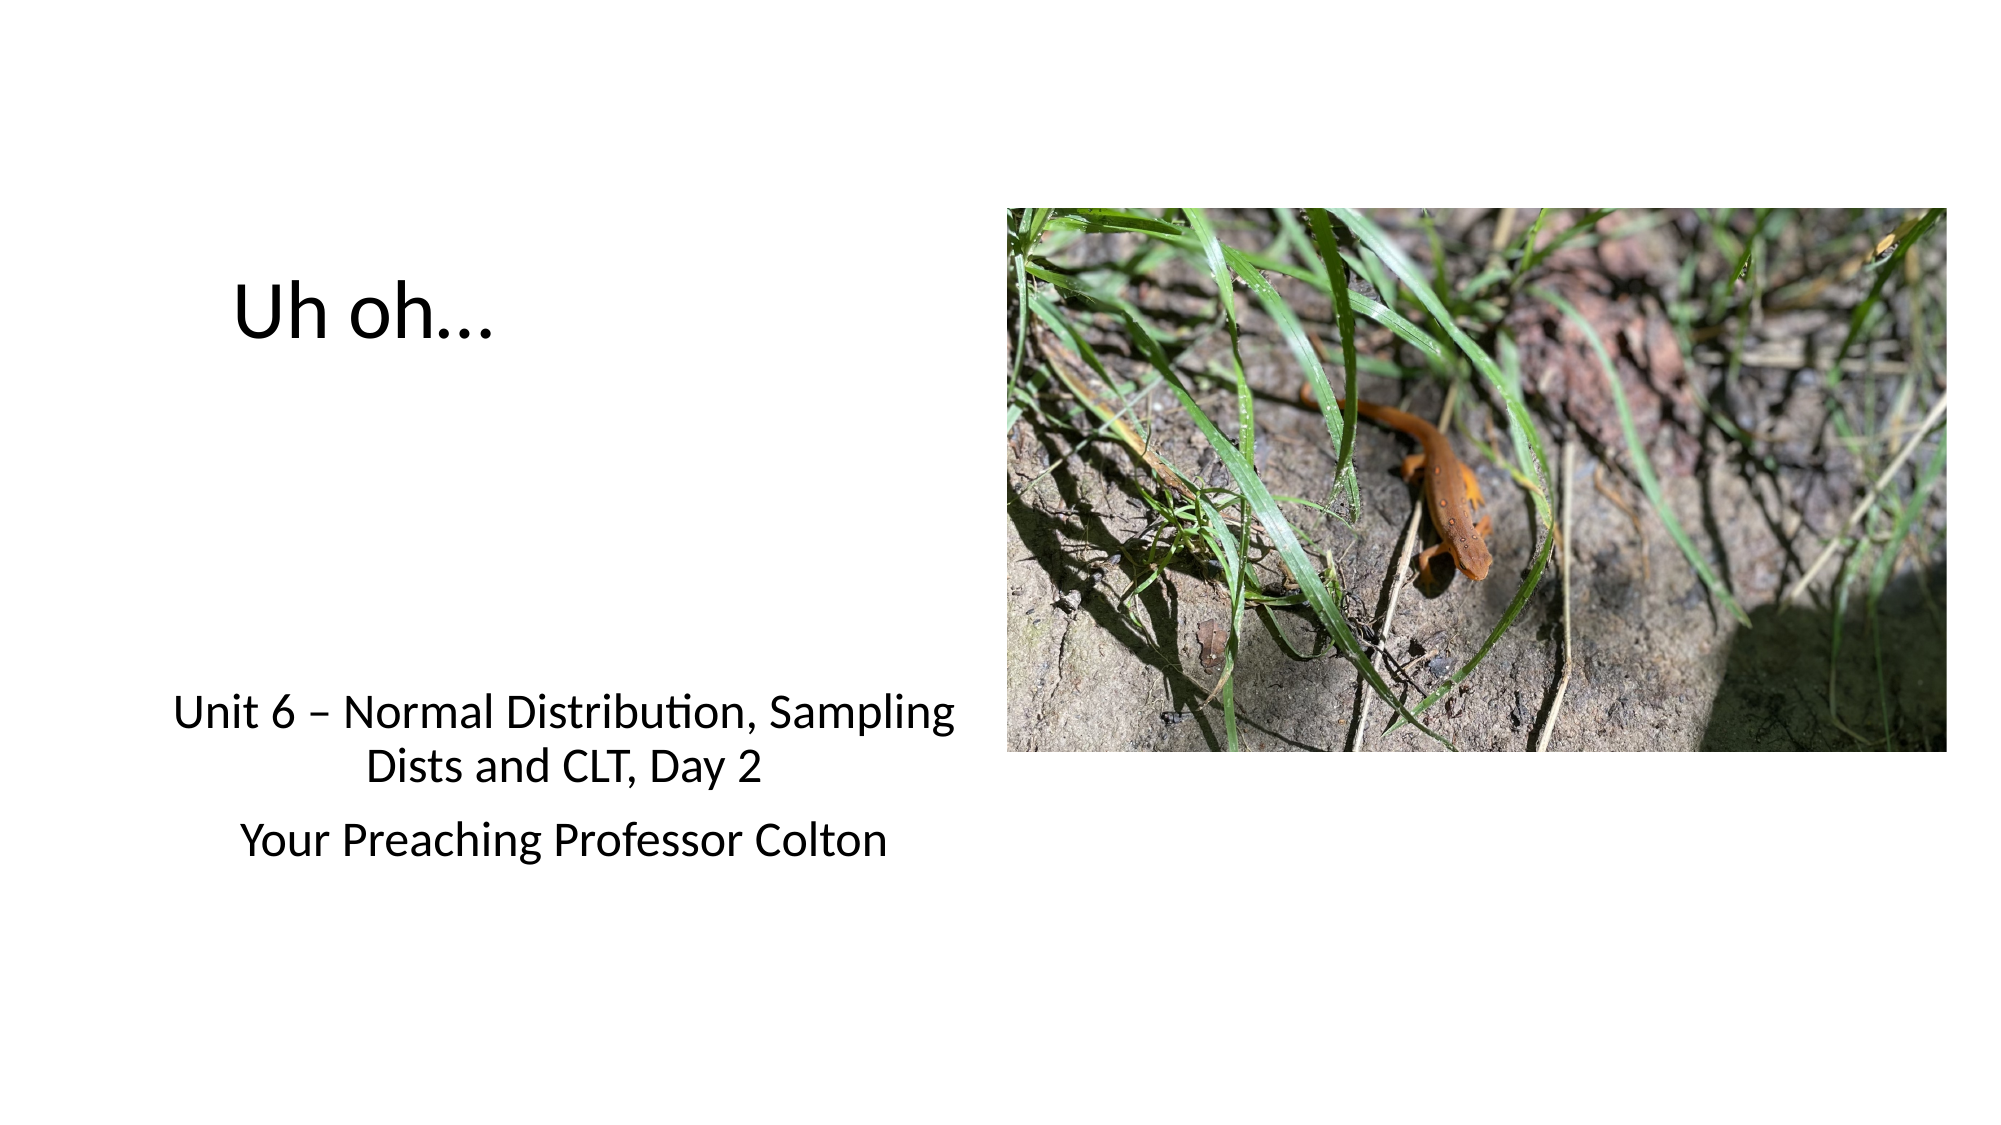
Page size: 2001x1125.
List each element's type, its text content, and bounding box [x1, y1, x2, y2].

subtitle Unit 6 – Normal Distribution, Sampling Dists and CLT, Day 2 Your Preaching Professor Colton [121, 677, 1008, 949]
picture [1007, 208, 1947, 752]
text_box Uh oh… [218, 248, 510, 364]
